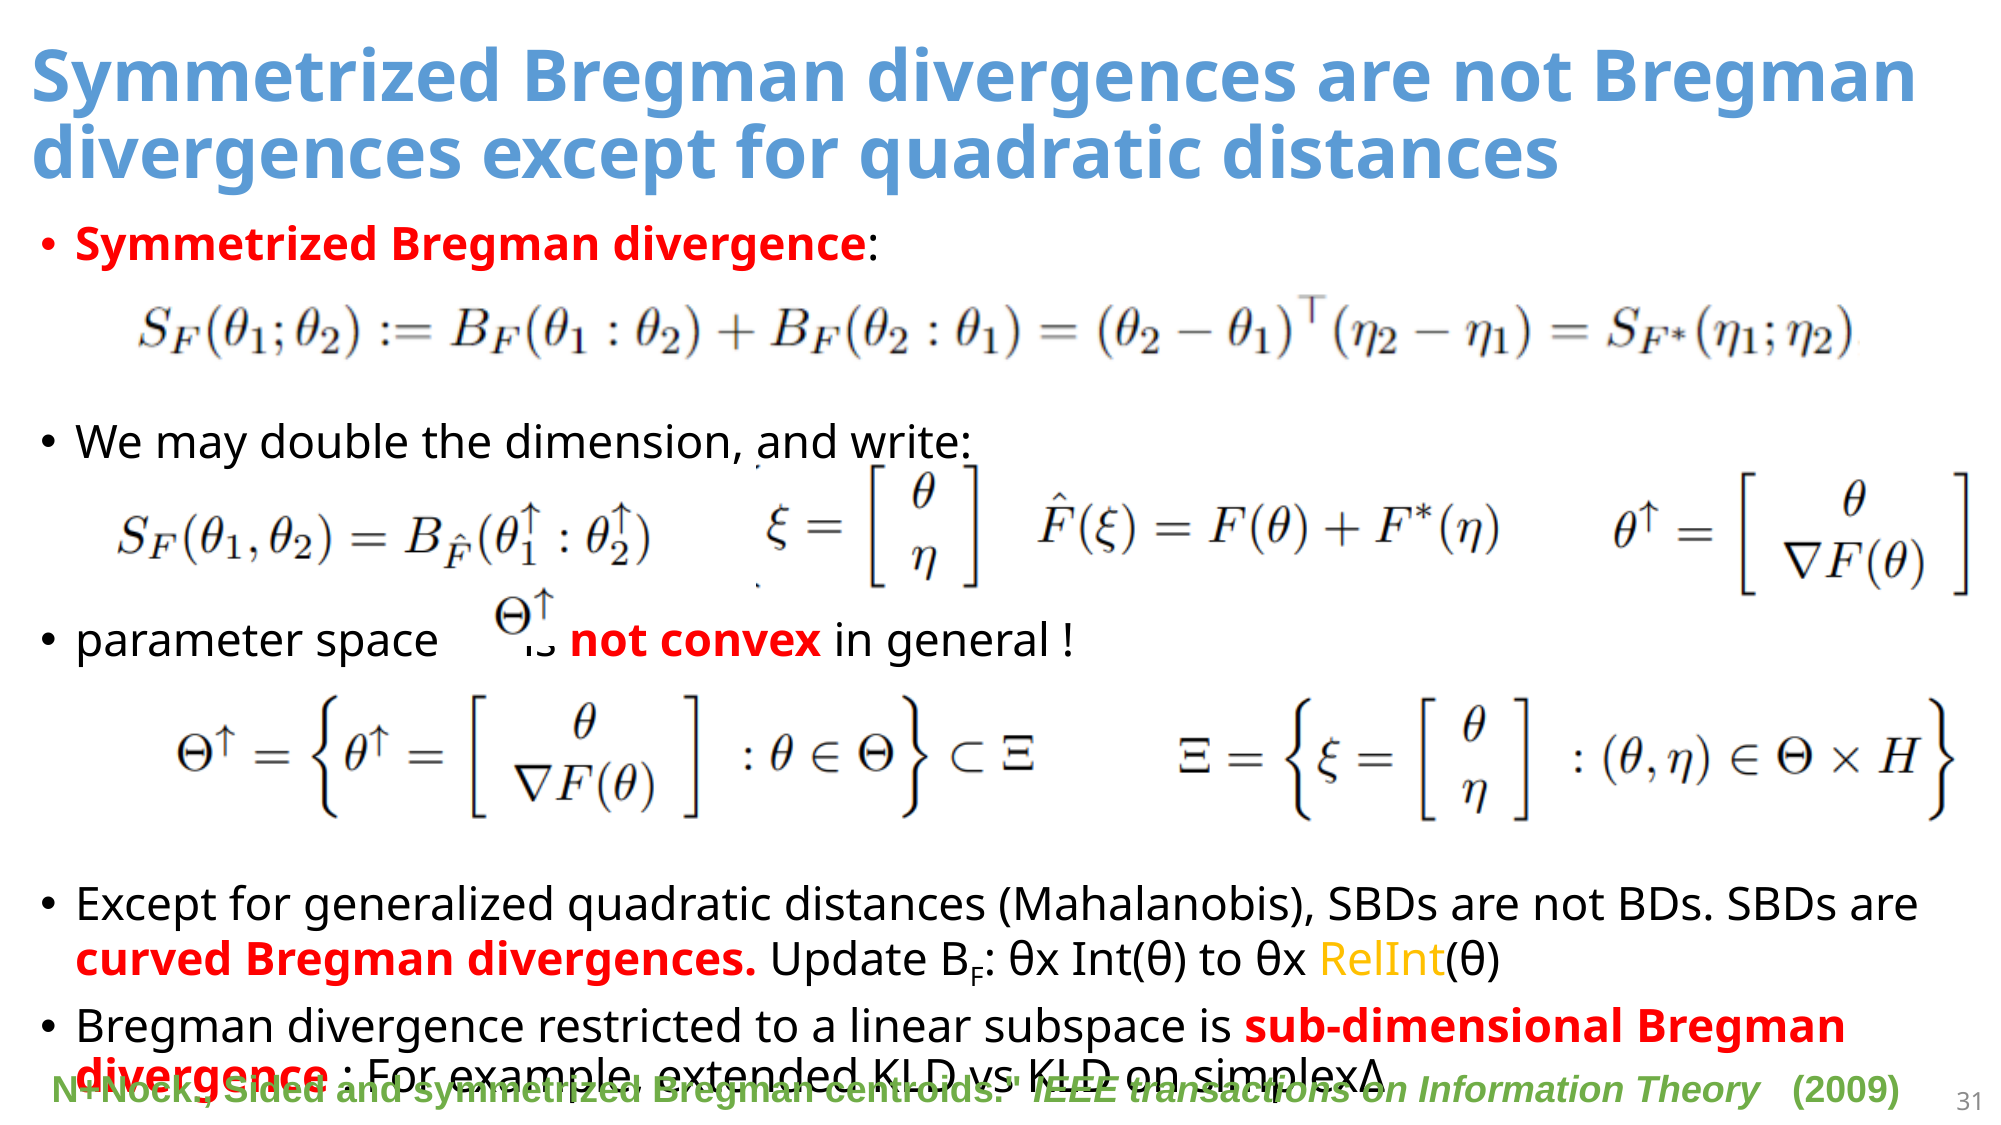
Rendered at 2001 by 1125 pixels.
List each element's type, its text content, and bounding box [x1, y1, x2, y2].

title Symmetrized Bregman divergences are not Bregman divergences except for quadratic distances [16, 7, 1963, 226]
picture [1152, 680, 1962, 839]
text_box N+Nock., Sided and symmetrized Bregman centroids." IEEE transactions on Information Theory (2009) [36, 1058, 1943, 1118]
picture [163, 671, 1062, 830]
list Symmetrized Bregman divergence: We may double the dimension, and write: parameter space is not convex in general ! Except for generalized quadratic distances (Mahalanobis), SBDs are not BDs. SBDs are curved Bregman divergences. Update BF: θx Int(θ) to θx RelInt(θ) Bregman divergence restricted to a linear subspace is sub-dimensional Bregman divergence : For example, extended KLD vs KLD on simplexΔ [25, 213, 1975, 1119]
slide_number 31 [1848, 1072, 2000, 1125]
picture [755, 464, 994, 590]
picture [1019, 479, 1534, 569]
picture [117, 486, 654, 646]
picture [1601, 464, 1988, 601]
picture [127, 291, 1860, 372]
